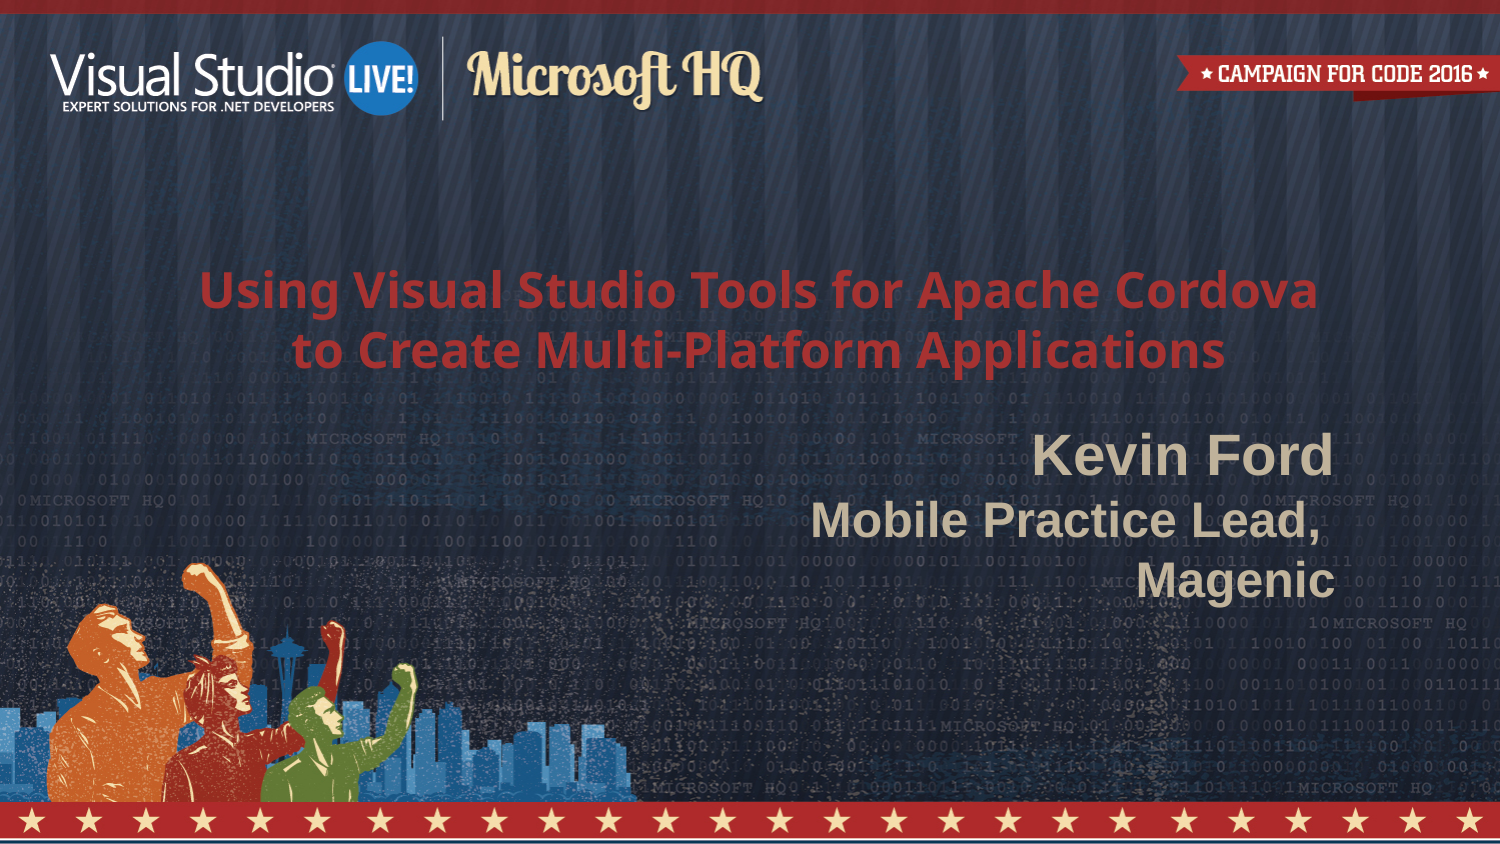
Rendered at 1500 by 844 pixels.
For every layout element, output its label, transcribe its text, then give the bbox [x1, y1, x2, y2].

picture [0, 0, 1500, 844]
text_box Using Visual Studio Tools for Apache Cordova to Create Multi-Platform Applications [159, 216, 1360, 386]
text_box Kevin Ford Mobile Practice Lead, Magenic [695, 410, 1350, 575]
